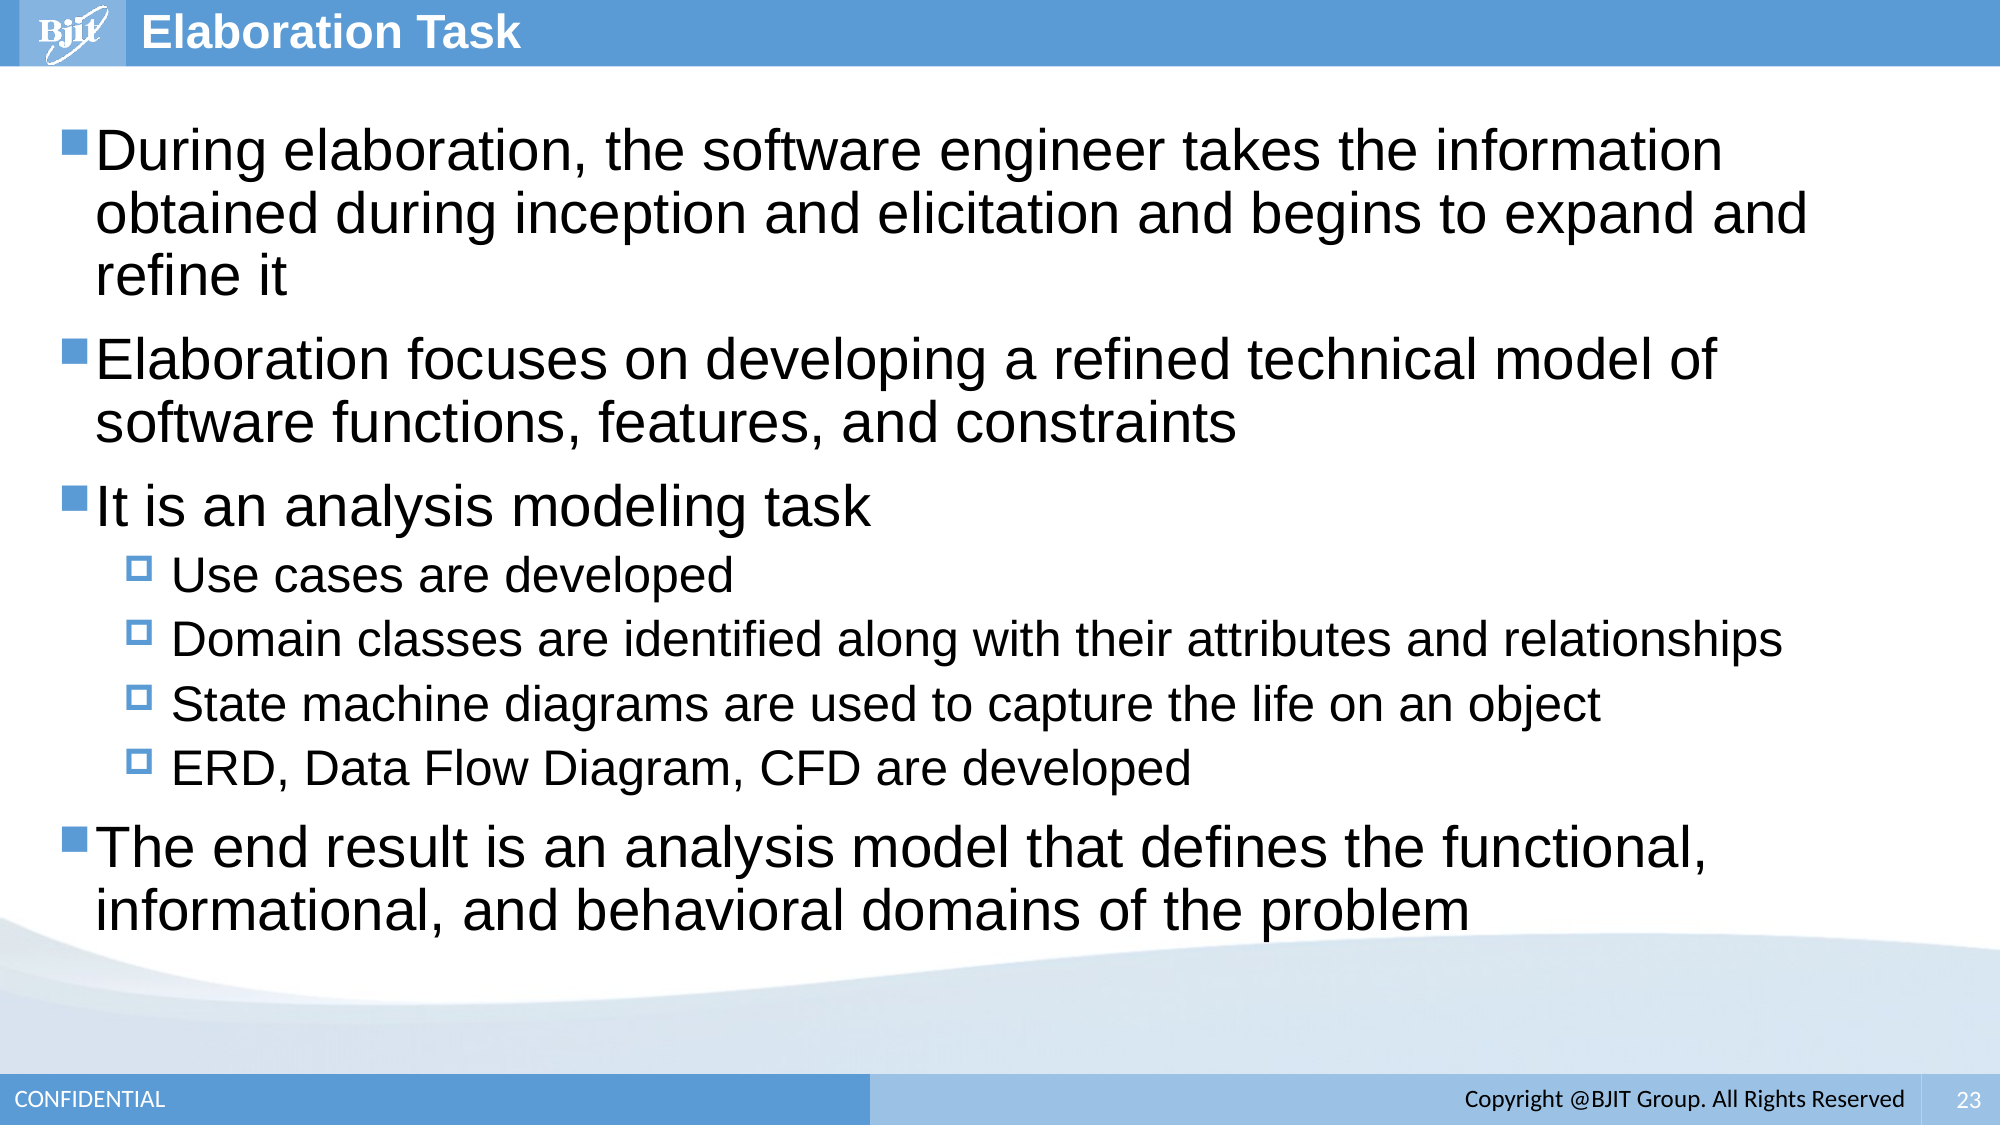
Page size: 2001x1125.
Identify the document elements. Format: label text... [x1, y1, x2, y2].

picture [37, 0, 110, 71]
title Elaboration Task [125, 0, 1923, 67]
picture [0, 645, 2000, 1074]
list During elaboration, the software engineer takes the information obtained during inception and elicitation and begins to expand and refine it Elaboration focuses on developing a refined technical model of software functions, features, and constraints It is an analysis modeling task Use cases are developed Domain classes are identified along with their attributes and relationships State machine diagrams are used to capture the life on an object ERD, Data Flow Diagram, CFD are developed The end result is an analysis model that defines the functional, informational, and behavioral domains of the problem [43, 112, 1957, 1047]
